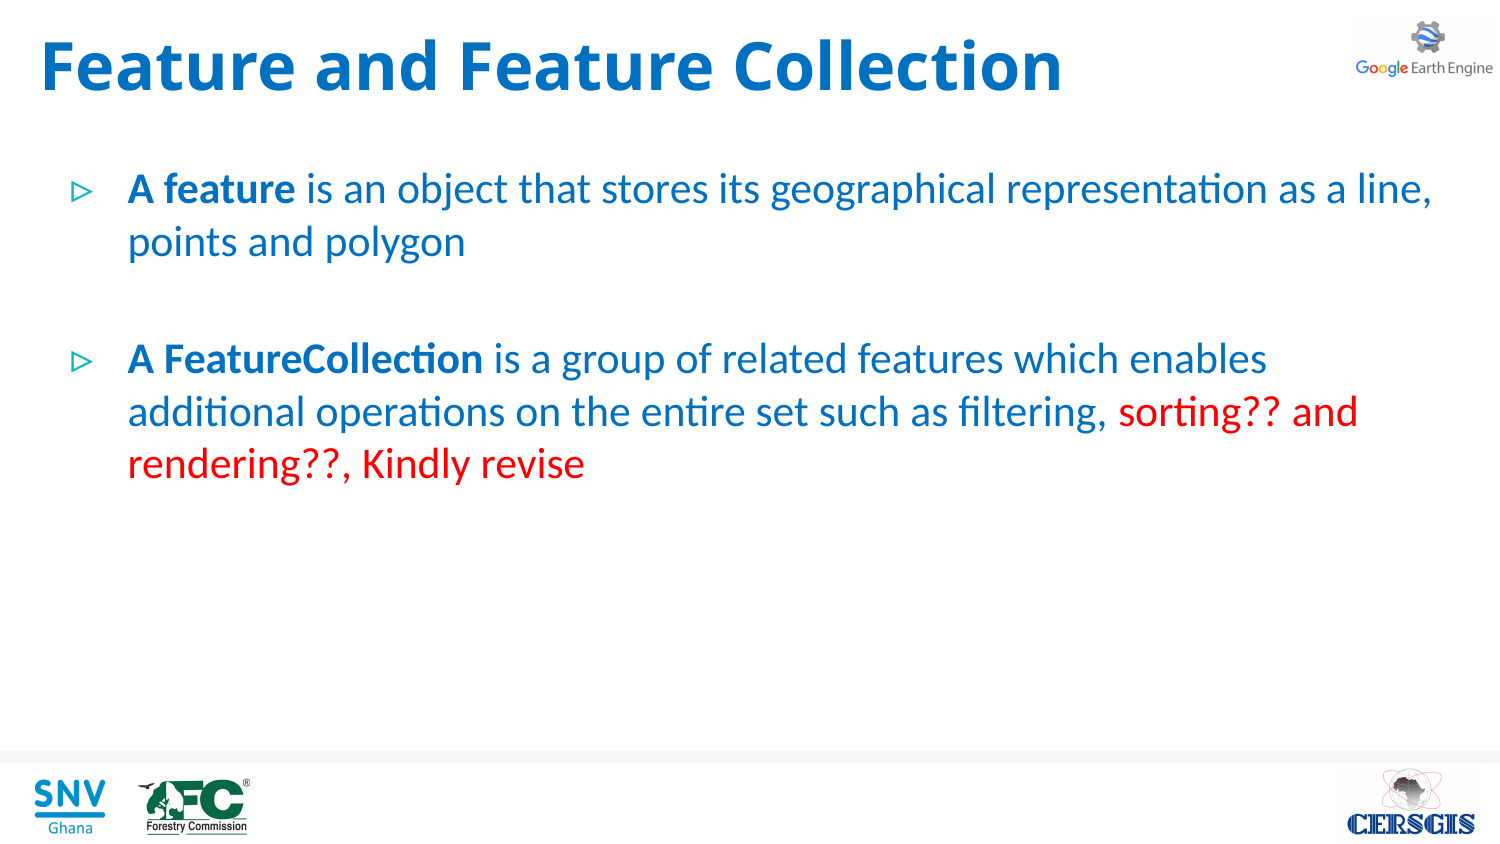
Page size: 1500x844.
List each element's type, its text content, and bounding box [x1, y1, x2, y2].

picture [1351, 11, 1498, 83]
picture [29, 775, 111, 839]
list A feature is an object that stores its geographical representation as a line, points and polygon A FeatureCollection is a group of related features which enables additional operations on the entire set such as filtering, sorting?? and rendering??, Kindly revise [56, 145, 1452, 664]
picture [138, 772, 250, 842]
title Feature and Feature Collection [24, 17, 1295, 119]
picture [1337, 763, 1484, 844]
